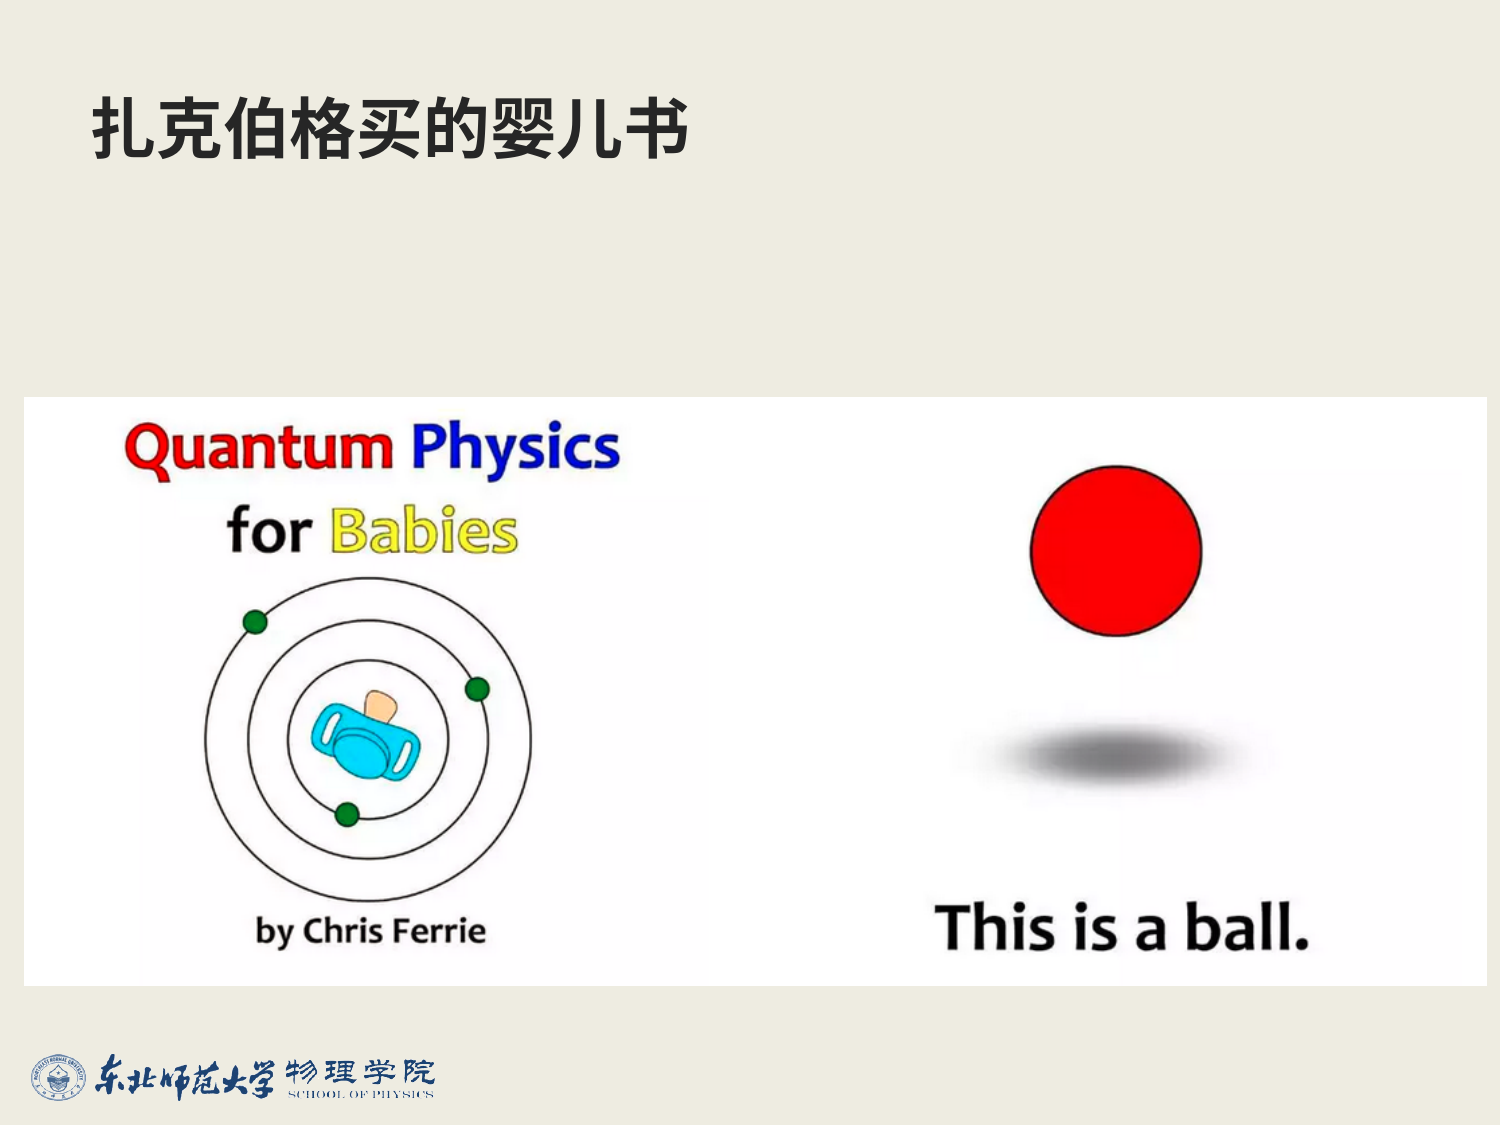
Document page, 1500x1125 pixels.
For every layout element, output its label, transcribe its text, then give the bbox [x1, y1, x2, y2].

picture [24, 397, 762, 986]
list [762, 397, 1487, 986]
picture [20, 1054, 440, 1101]
title 扎克伯格买的婴儿书 [75, 45, 1425, 209]
